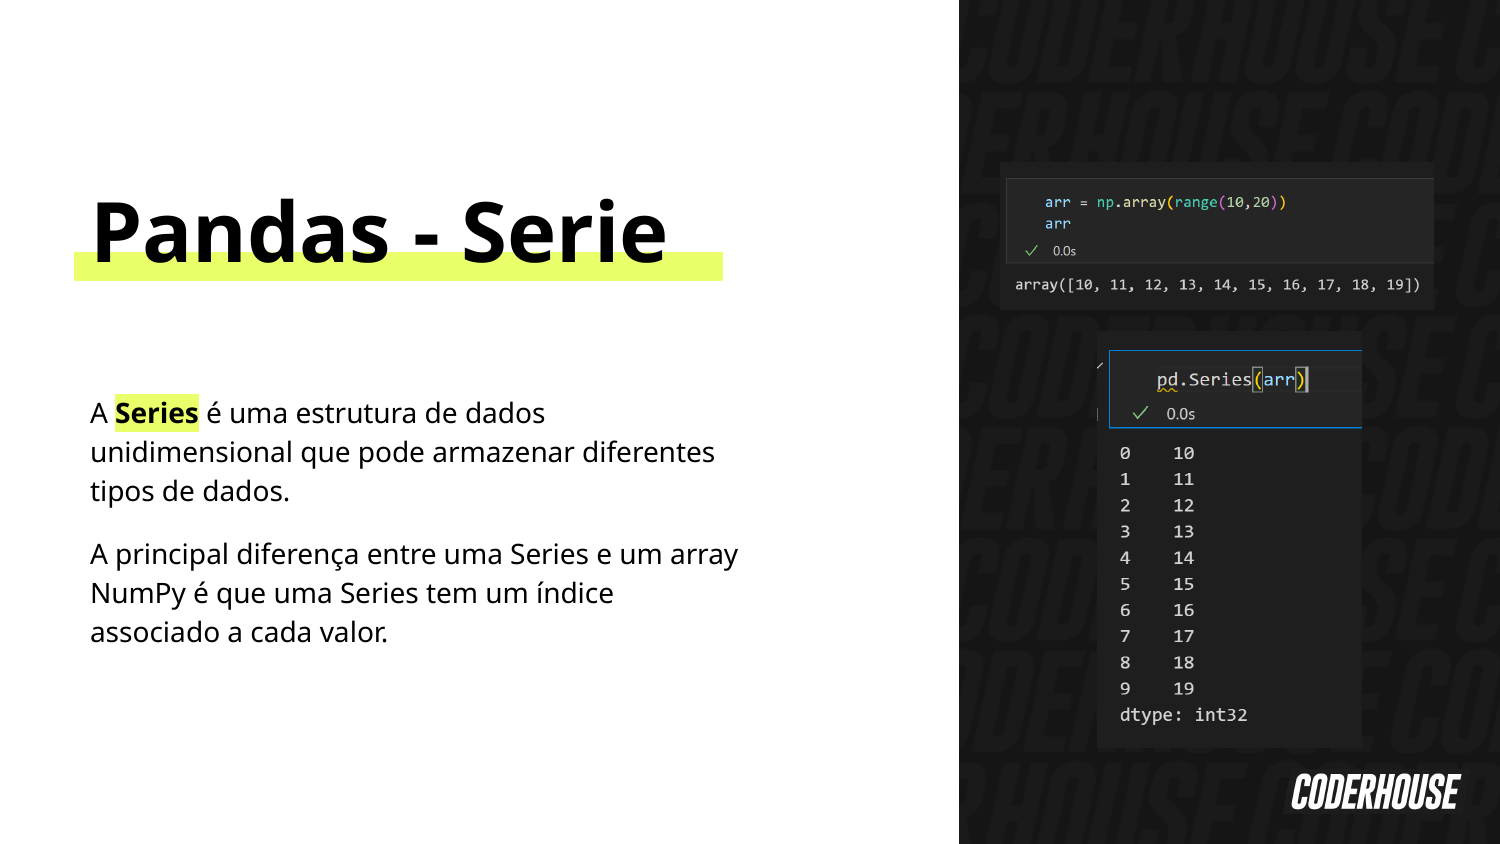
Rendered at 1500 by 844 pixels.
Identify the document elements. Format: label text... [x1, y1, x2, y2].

picture [958, 0, 1500, 844]
text_box Pandas - Serie [75, 175, 924, 296]
text_box A Series é uma estrutura de dados unidimensional que pode armazenar diferentes tipos de dados. A principal diferença entre uma Series e um array NumPy é que uma Series tem um índice associado a cada valor. [75, 375, 767, 664]
